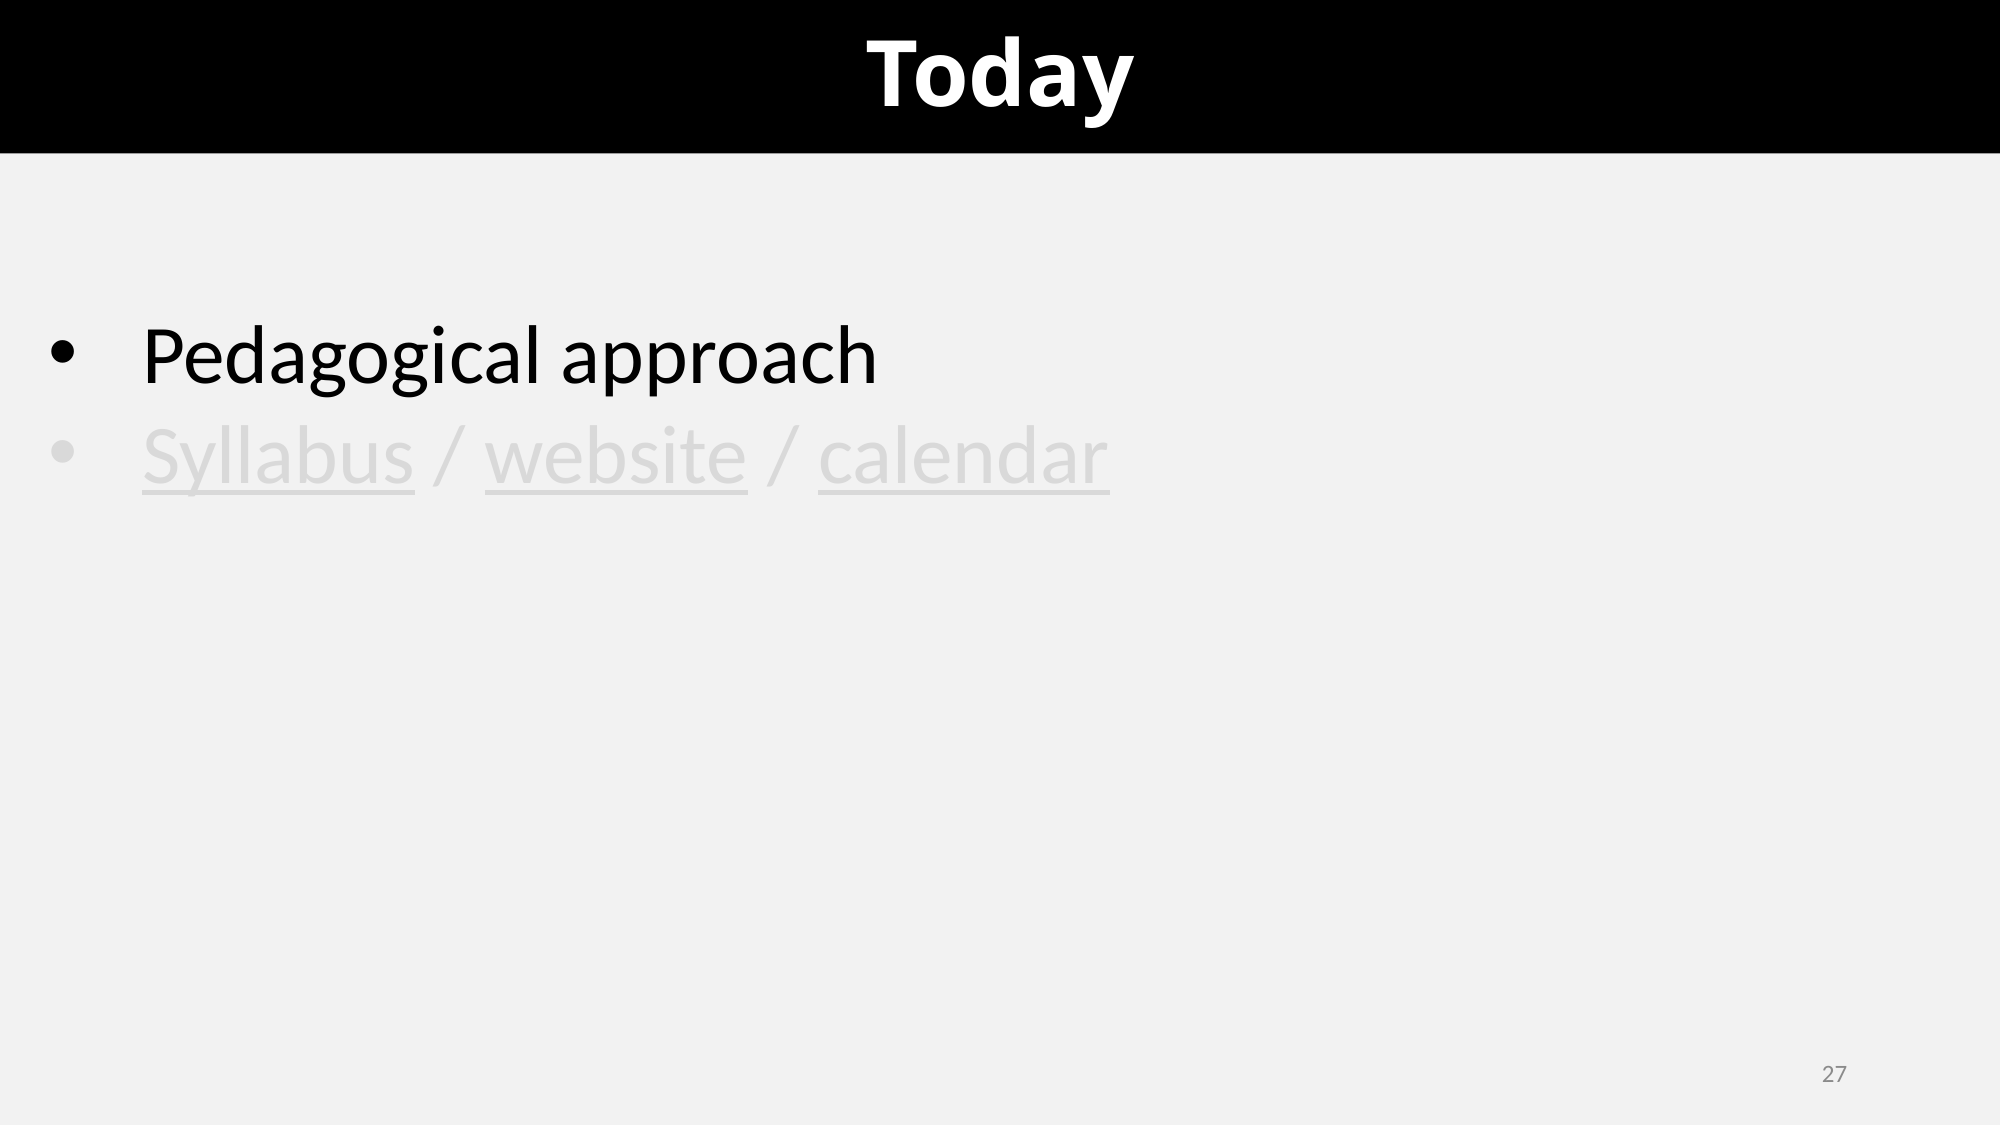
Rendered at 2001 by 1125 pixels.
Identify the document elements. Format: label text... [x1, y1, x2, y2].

slide_number 27 [1412, 1042, 1863, 1103]
title Today [0, 0, 2000, 154]
text_box Pedagogical approach Syllabus / website / calendar [33, 293, 1970, 608]
